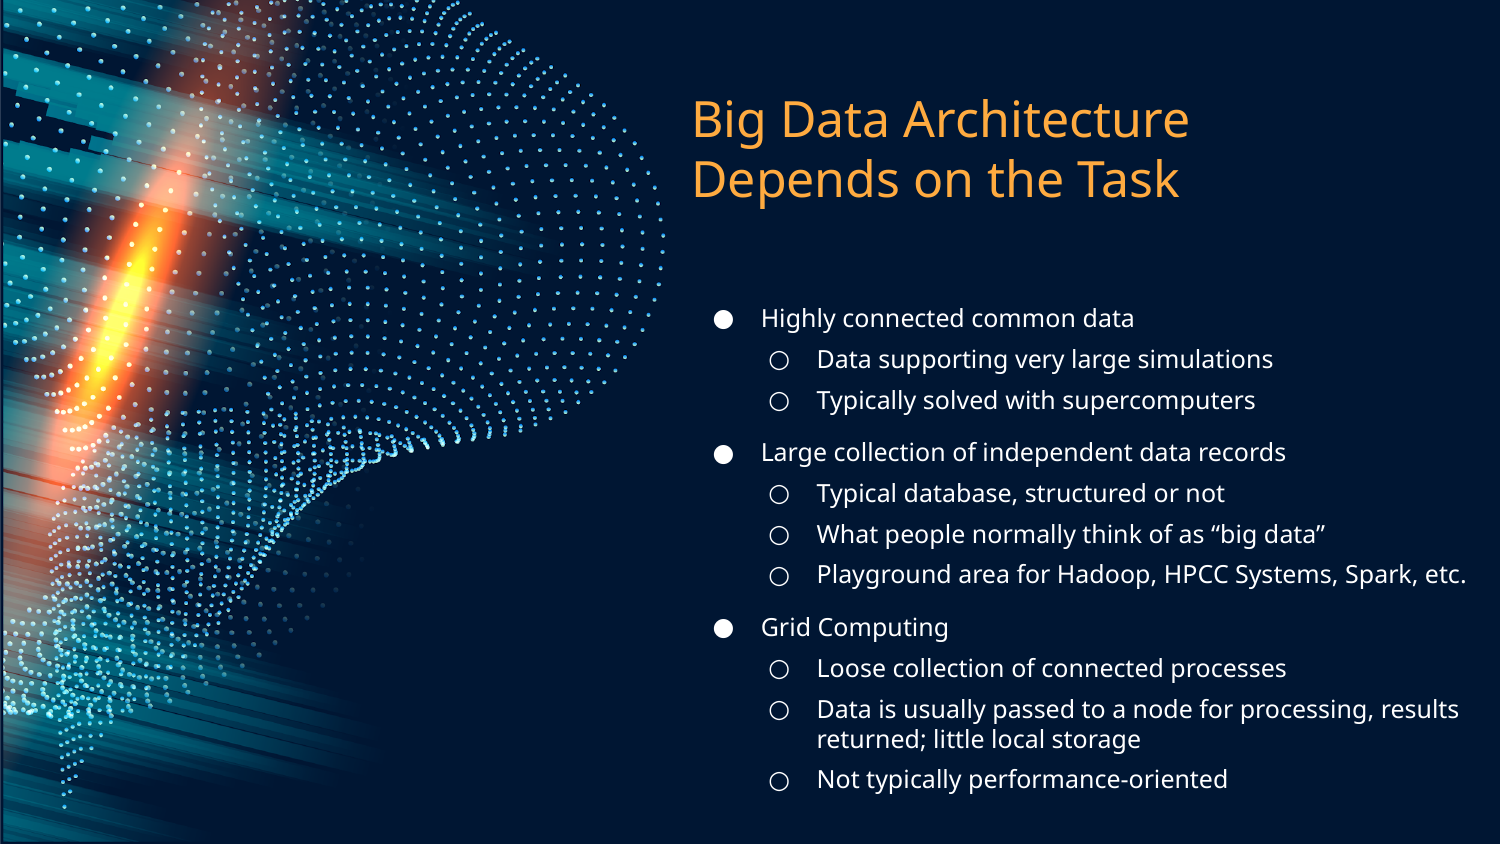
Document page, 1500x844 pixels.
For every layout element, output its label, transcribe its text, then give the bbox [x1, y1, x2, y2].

title Big Data Architecture Depends on the Task [676, 72, 1436, 228]
list Highly connected common data Data supporting very large simulations Typically solved with supercomputers Large collection of independent data records Typical database, structured or not What people normally think of as “big data” Playground area for Hadoop, HPCC Systems, Spark, etc. Grid Computing Loose collection of connected processes Data is usually passed to a node for processing, results returned; little local storage Not typically performance-oriented [676, 272, 1488, 824]
picture [0, 0, 1500, 844]
